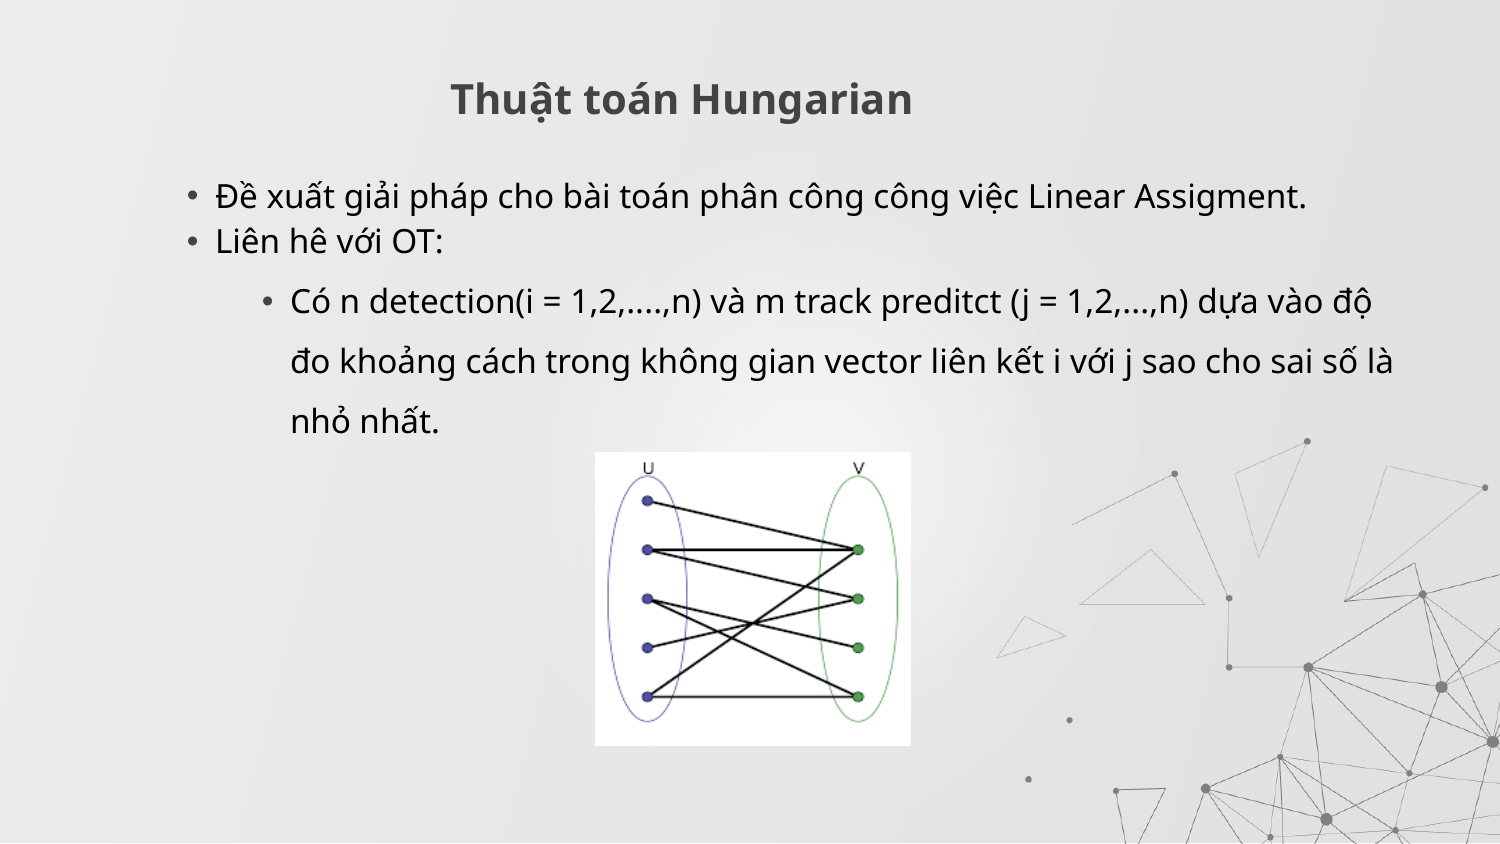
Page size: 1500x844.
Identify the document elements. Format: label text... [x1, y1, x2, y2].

title Thuật toán Hungarian [322, 57, 1178, 214]
list Đề xuất giải pháp cho bài toán phân công công việc Linear Assigment. Liên hê với OT: Có n detection(i = 1,2,....,n) và m track preditct (j = 1,2,...,n) dựa vào độ đo khoảng cách trong không gian vector liên kết i với j sao cho sai số là nhỏ nhất. [142, 153, 1433, 810]
picture [0, 0, 1500, 844]
